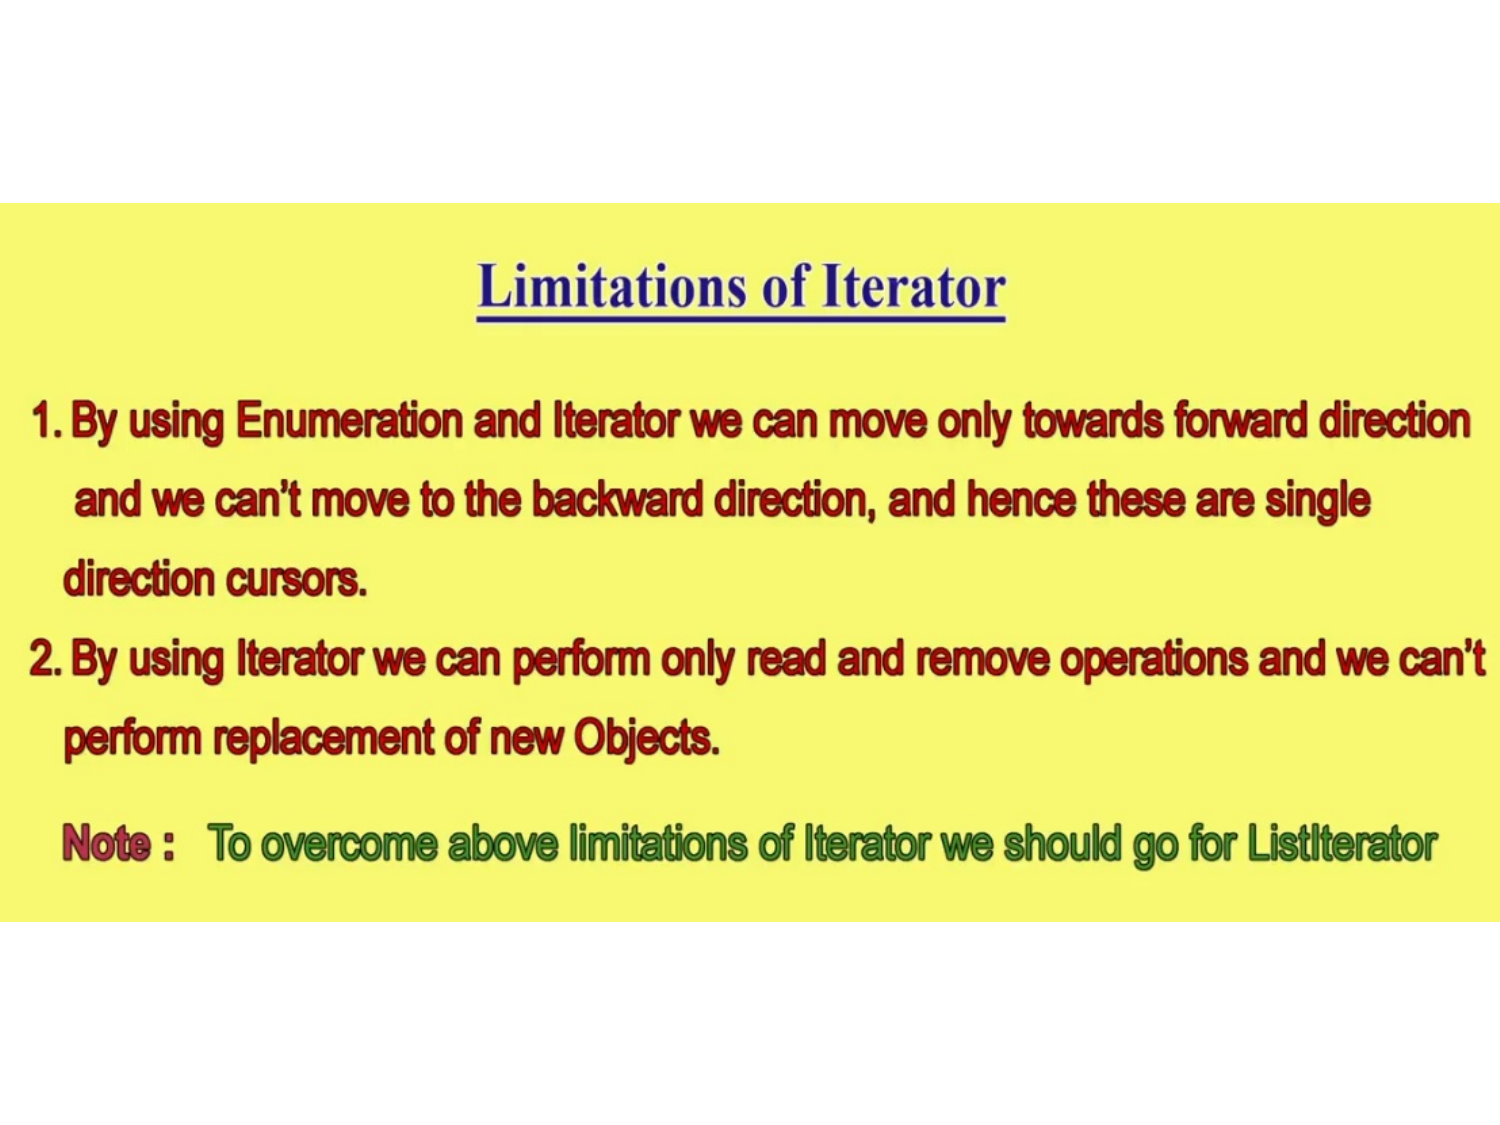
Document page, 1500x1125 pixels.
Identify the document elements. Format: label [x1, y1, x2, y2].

picture [0, 202, 1500, 923]
